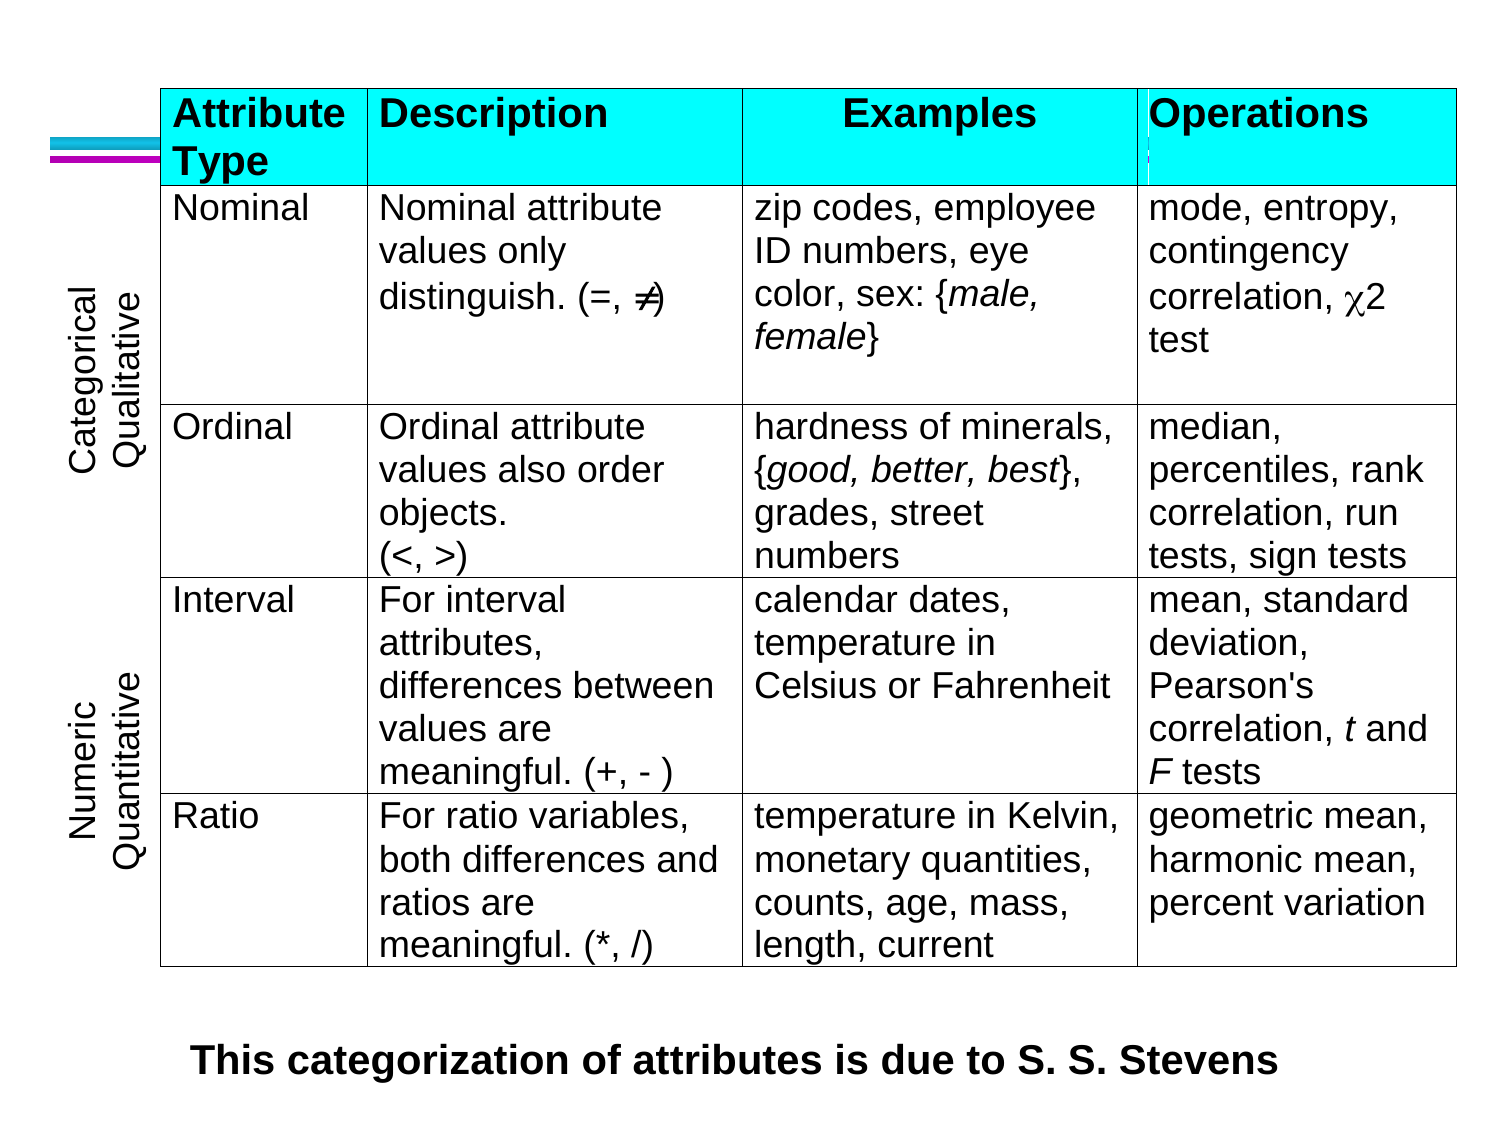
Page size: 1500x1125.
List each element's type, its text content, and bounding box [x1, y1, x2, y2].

text_box This categorization of attributes is due to S. S. Stevens [174, 1025, 1350, 1090]
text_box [53, 87, 1463, 969]
